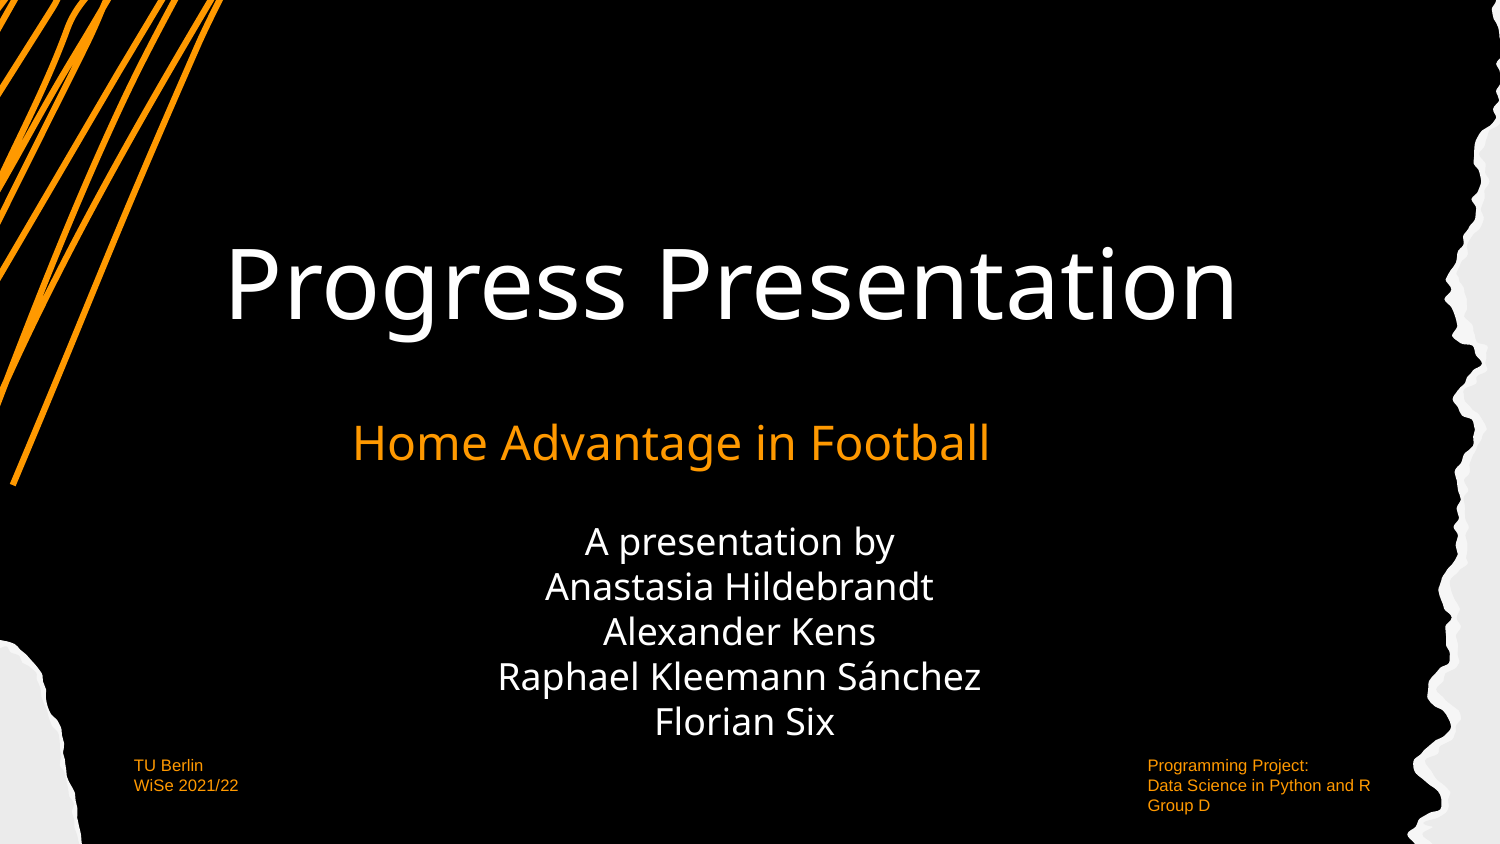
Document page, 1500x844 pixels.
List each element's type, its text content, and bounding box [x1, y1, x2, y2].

text_box TU Berlin WiSe 2021/22 [118, 747, 447, 803]
text_box Programming Project: Data Science in Python and R Group D [1132, 747, 1461, 843]
text_box Home Advantage in Football [336, 397, 1138, 486]
subtitle A presentation by Anastasia Hildebrandt Alexander Kens Raphael Kleemann Sánchez Florian Six [351, 502, 1138, 795]
title Progress Presentation [0, 211, 1466, 350]
